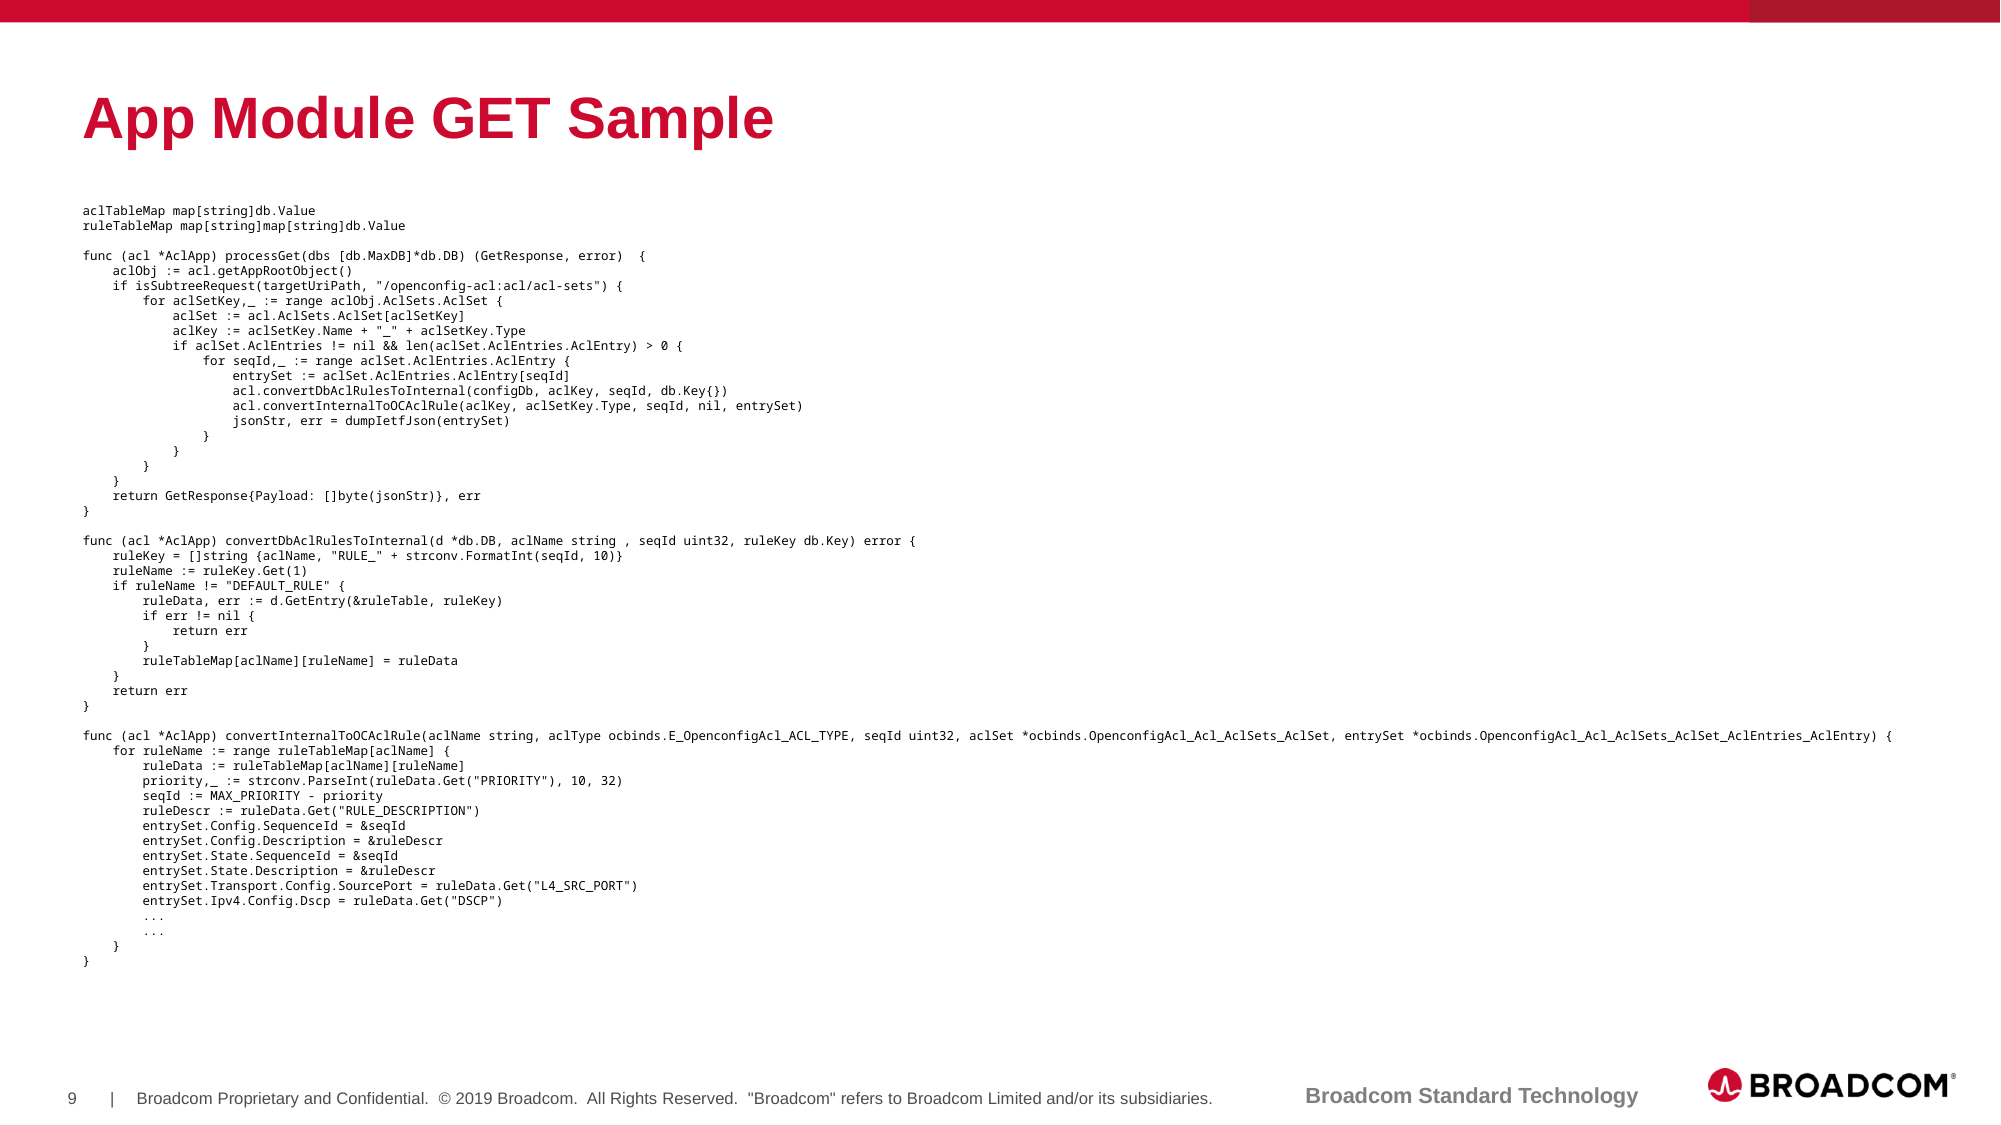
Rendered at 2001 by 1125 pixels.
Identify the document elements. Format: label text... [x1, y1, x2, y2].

picture [1708, 1068, 1956, 1102]
title App Module GET Sample [67, 90, 1933, 151]
list aclTableMap map[string]db.Value ruleTableMap map[string]map[string]db.Value func (acl *AclApp) processGet(dbs [db.MaxDB]*db.DB) (GetResponse, error) { aclObj := acl.getAppRootObject() if isSubtreeRequest(targetUriPath, "/openconfig-acl:acl/acl-sets") { for aclSetKey,_ := range aclObj.AclSets.AclSet { aclSet := acl.AclSets.AclSet[aclSetKey] aclKey := aclSetKey.Name + "_" + aclSetKey.Type if aclSet.AclEntries != nil && len(aclSet.AclEntries.AclEntry) > 0 { for seqId,_ := range aclSet.AclEntries.AclEntry { entrySet := aclSet.AclEntries.AclEntry[seqId] acl.convertDbAclRulesToInternal(configDb, aclKey, seqId, db.Key{}) acl.convertInternalToOCAclRule(aclKey, aclSetKey.Type, seqId, nil, entrySet) jsonStr, err = dumpIetfJson(entrySet) } } } } return GetResponse{Payload: []byte(jsonStr)}, err } func (acl *AclApp) convertDbAclRulesToInternal(d *db.DB, aclName string , seqId uint32, ruleKey db.Key) error { ruleKey = []string {aclName, "RULE_" + strconv.FormatInt(seqId, 10)} ruleName := ruleKey.Get(1) if ruleName != "DEFAULT_RULE" { ruleData, err := d.GetEntry(&ruleTable, ruleKey) if err != nil { return err } ruleTableMap[aclName][ruleName] = ruleData } return err } func (acl *AclApp) convertInternalToOCAclRule(aclName string, aclType ocbinds.E_OpenconfigAcl_ACL_TYPE, seqId uint32, aclSet *ocbinds.OpenconfigAcl_Acl_AclSets_AclSet, entrySet *ocbinds.OpenconfigAcl_Acl_AclSets_AclSet_AclEntries_AclEntry) { for ruleName := range ruleTableMap[aclName] { ruleData := ruleTableMap[aclName][ruleName] priority,_ := strconv.ParseInt(ruleData.Get("PRIORITY"), 10, 32) seqId := MAX_PRIORITY - priority ruleDescr := ruleData.Get("RULE_DESCRIPTION") entrySet.Config.SequenceId = &seqId entrySet.Config.Description = &ruleDescr entrySet.State.SequenceId = &seqId entrySet.State.Description = &ruleDescr entrySet.Transport.Config.SourcePort = ruleData.Get("L4_SRC_PORT") entrySet.Ipv4.Config.Dscp = ruleData.Get("DSCP") ... ... } } [67, 187, 1933, 1050]
